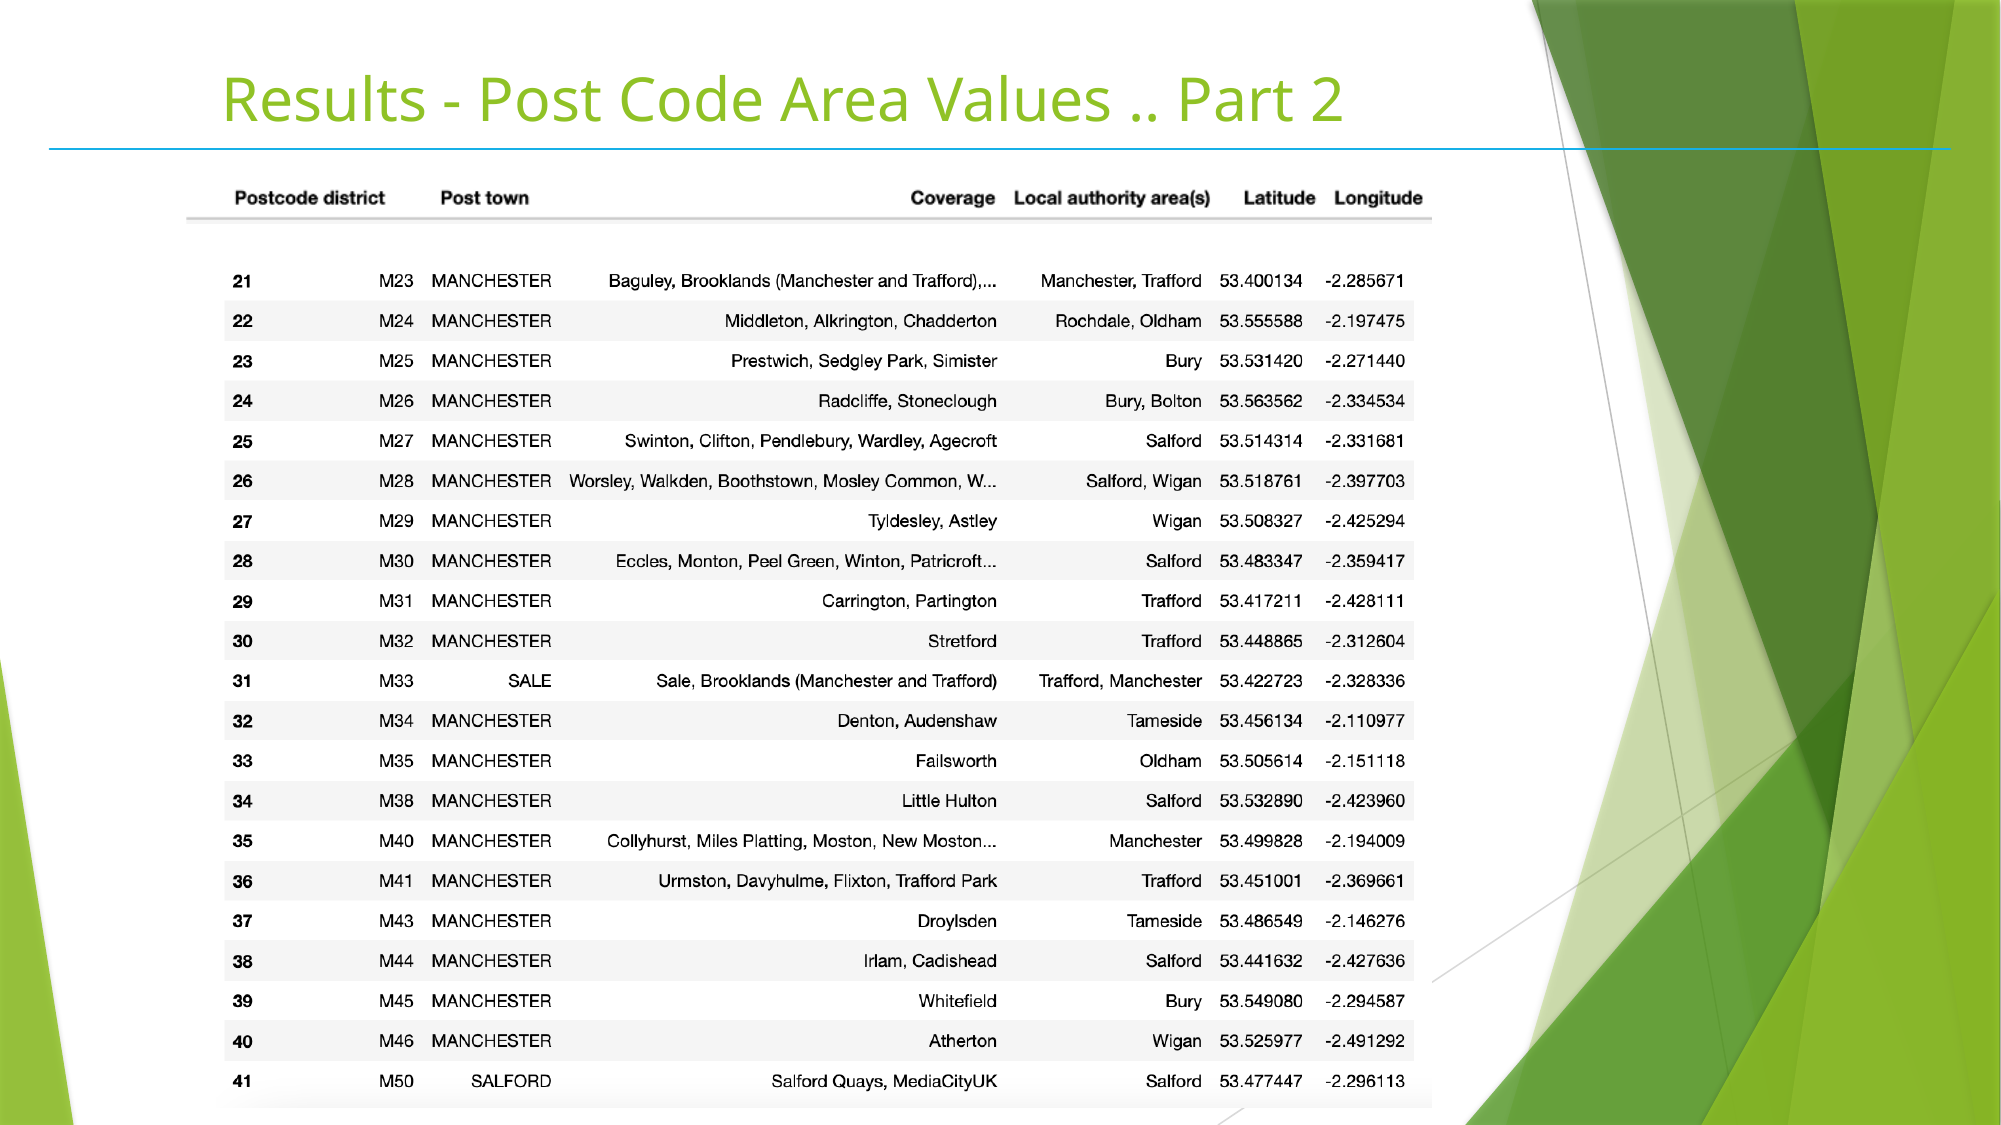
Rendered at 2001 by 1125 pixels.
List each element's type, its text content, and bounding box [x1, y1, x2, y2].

picture [216, 261, 1433, 1108]
text_box Results - Post Code Area Values .. Part 2 [206, 20, 1538, 142]
text_box [76, 223, 1658, 396]
picture [180, 174, 1433, 224]
